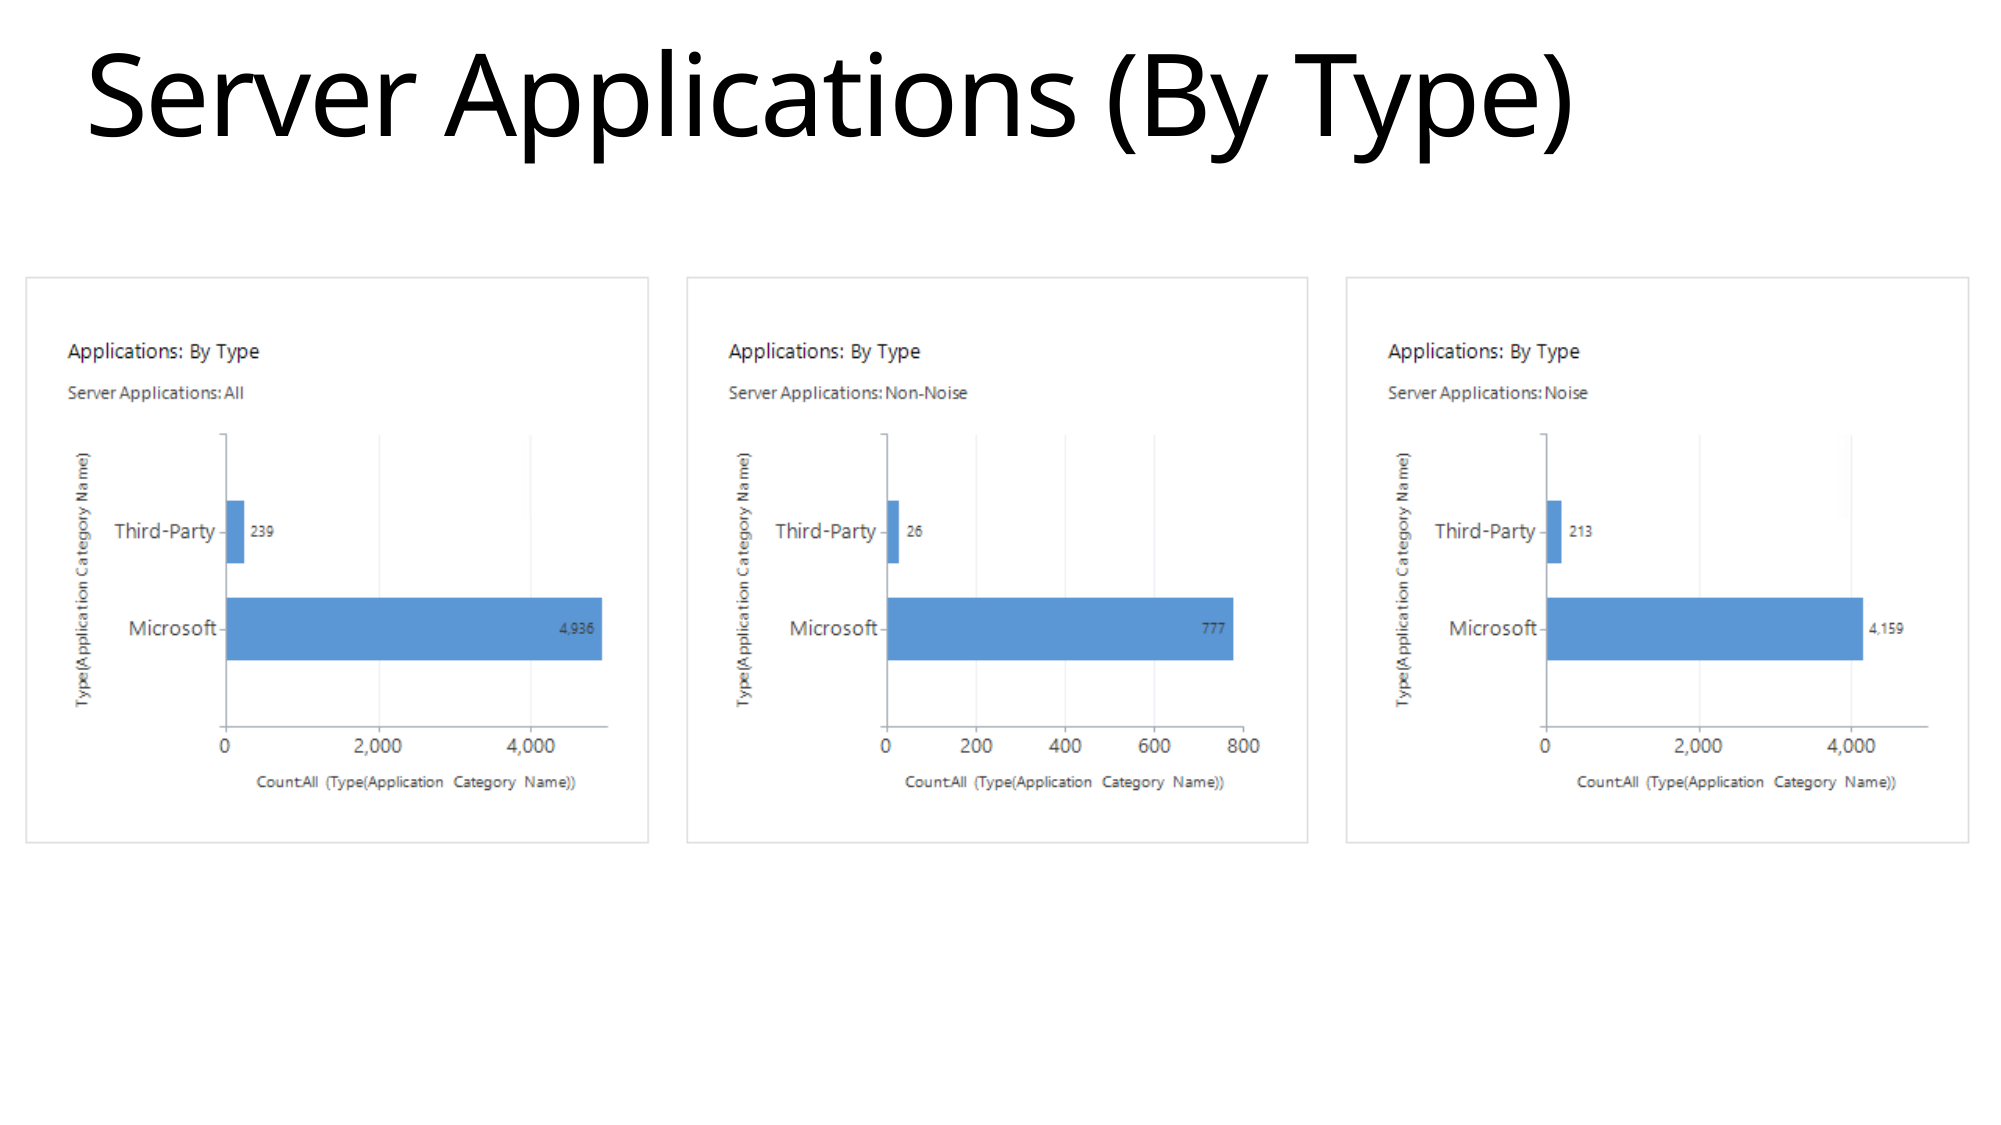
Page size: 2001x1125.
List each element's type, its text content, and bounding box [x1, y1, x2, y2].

picture [20, 274, 1980, 851]
title Server Applications (By Type) [85, 37, 1915, 161]
